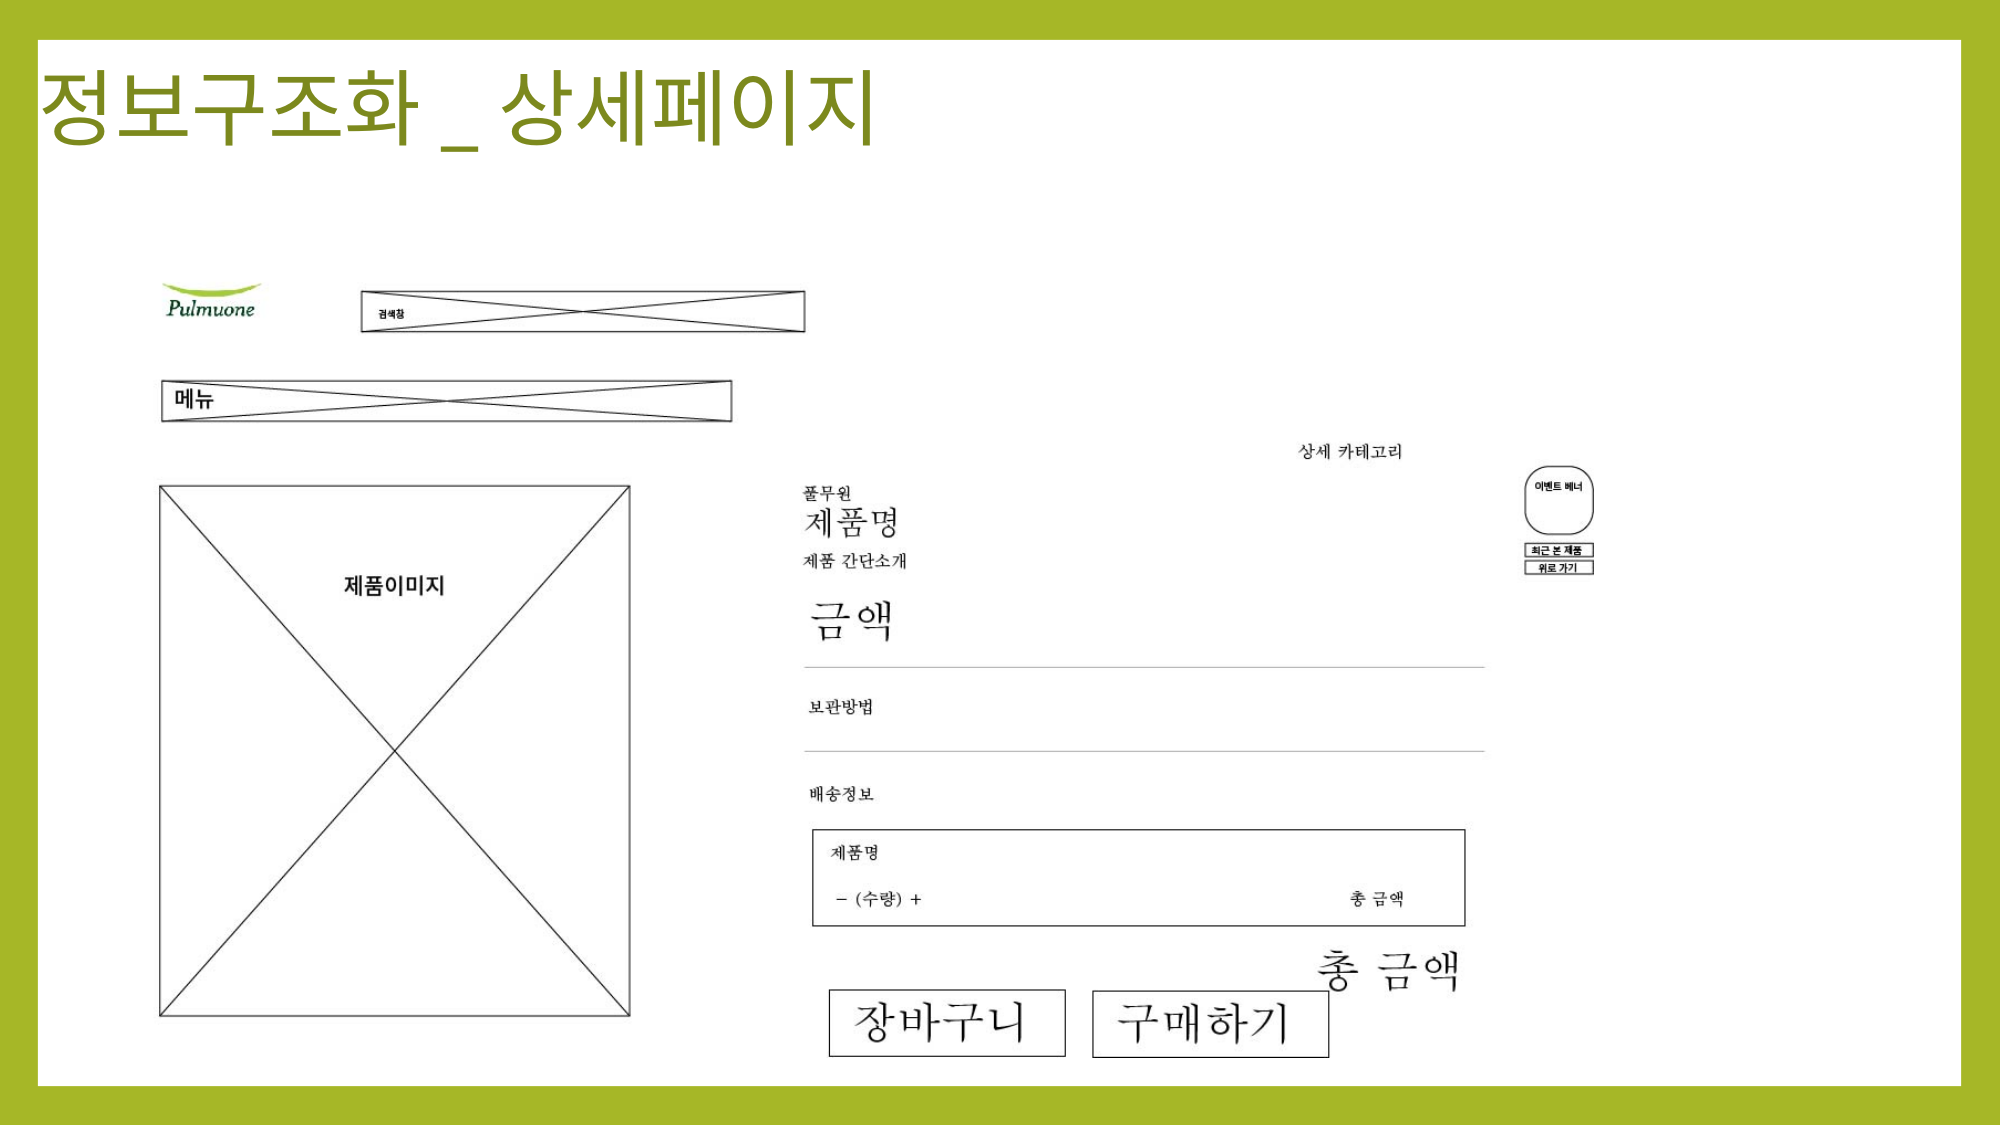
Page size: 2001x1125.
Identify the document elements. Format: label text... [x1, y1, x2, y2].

title 정보구조화_상세페이지 [23, 1, 1042, 225]
picture [127, 247, 1594, 1058]
